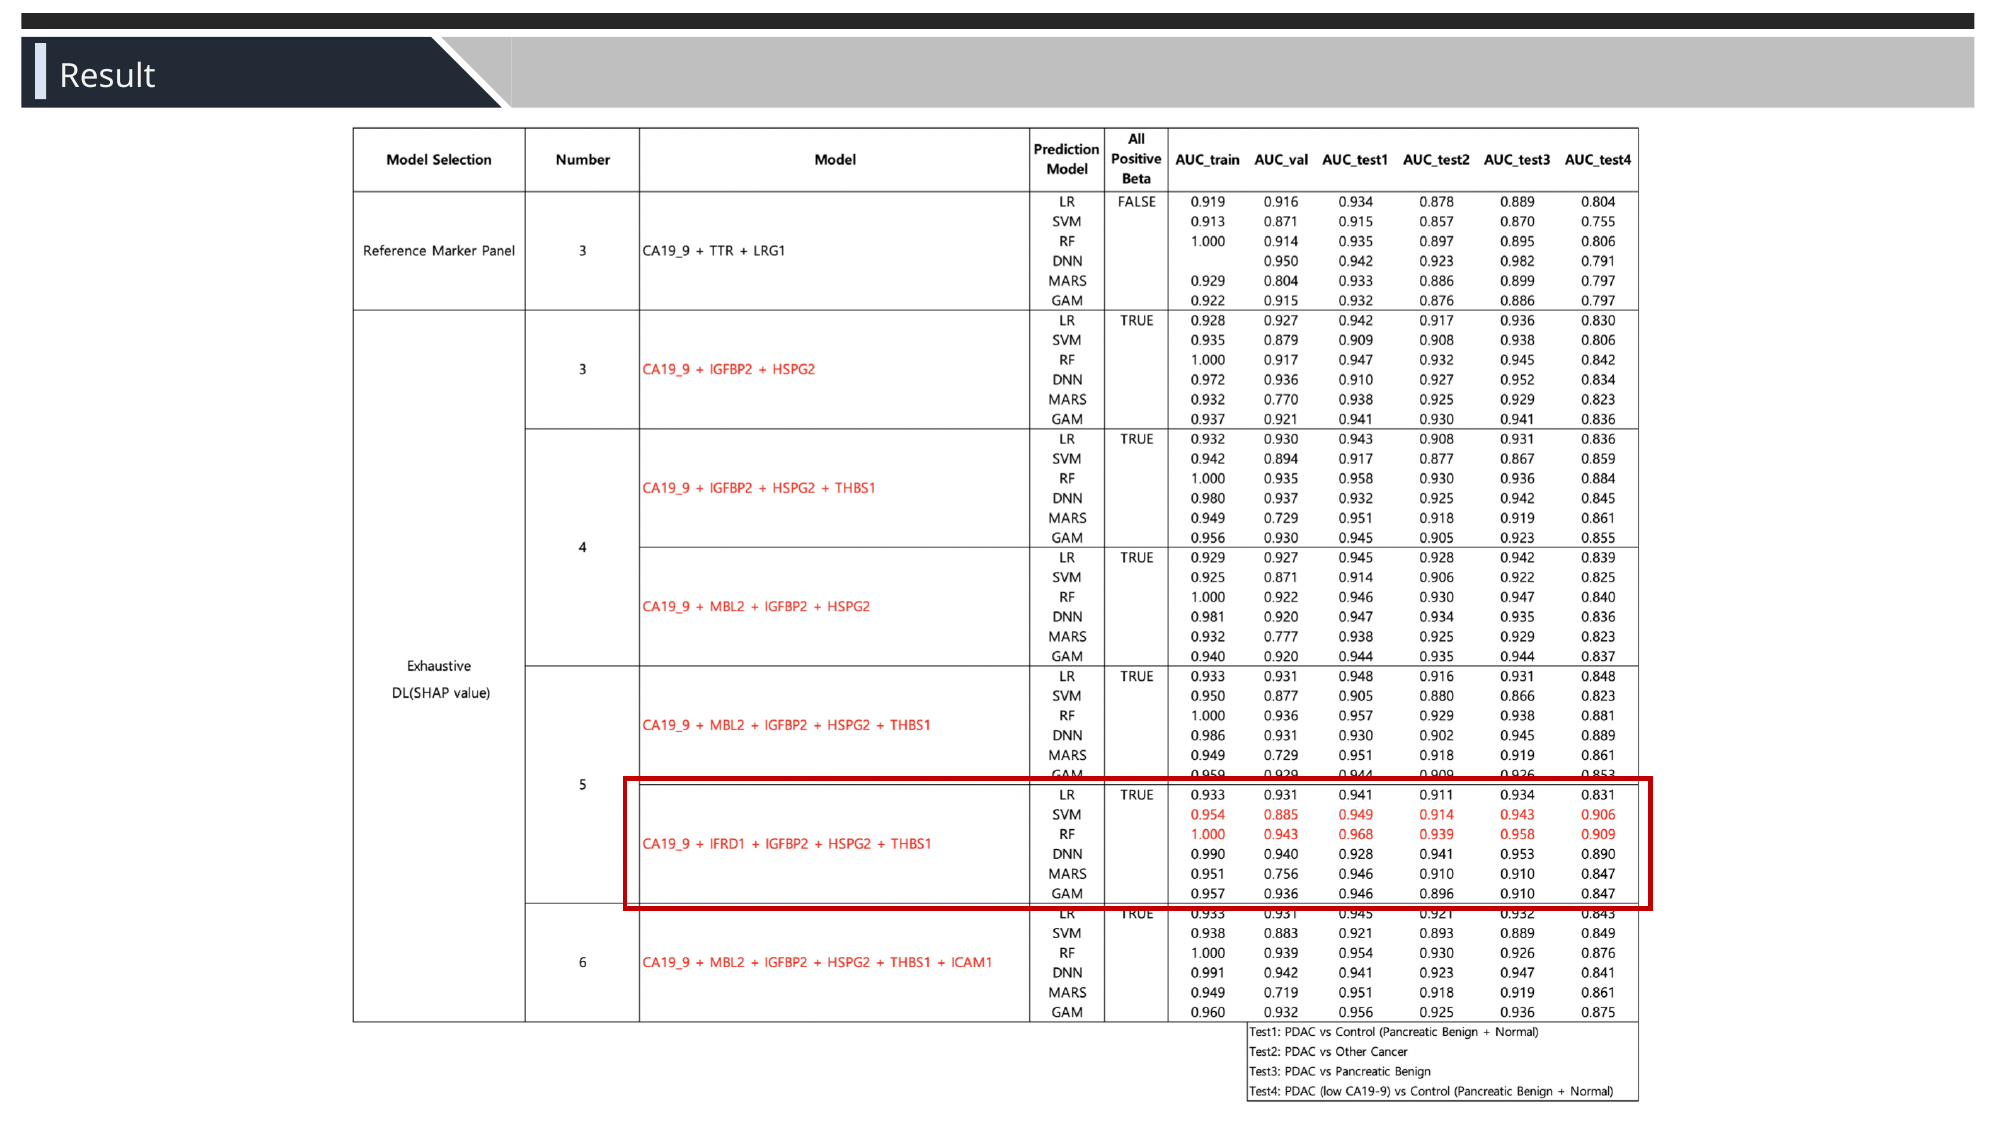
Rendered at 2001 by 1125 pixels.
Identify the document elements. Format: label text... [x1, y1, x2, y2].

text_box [440, 36, 1975, 108]
picture [343, 117, 1651, 1112]
text_box [429, 34, 505, 109]
text_box [20, 36, 429, 109]
text_box Result [44, 46, 344, 102]
text_box [20, 12, 1975, 30]
text_box [34, 42, 47, 100]
